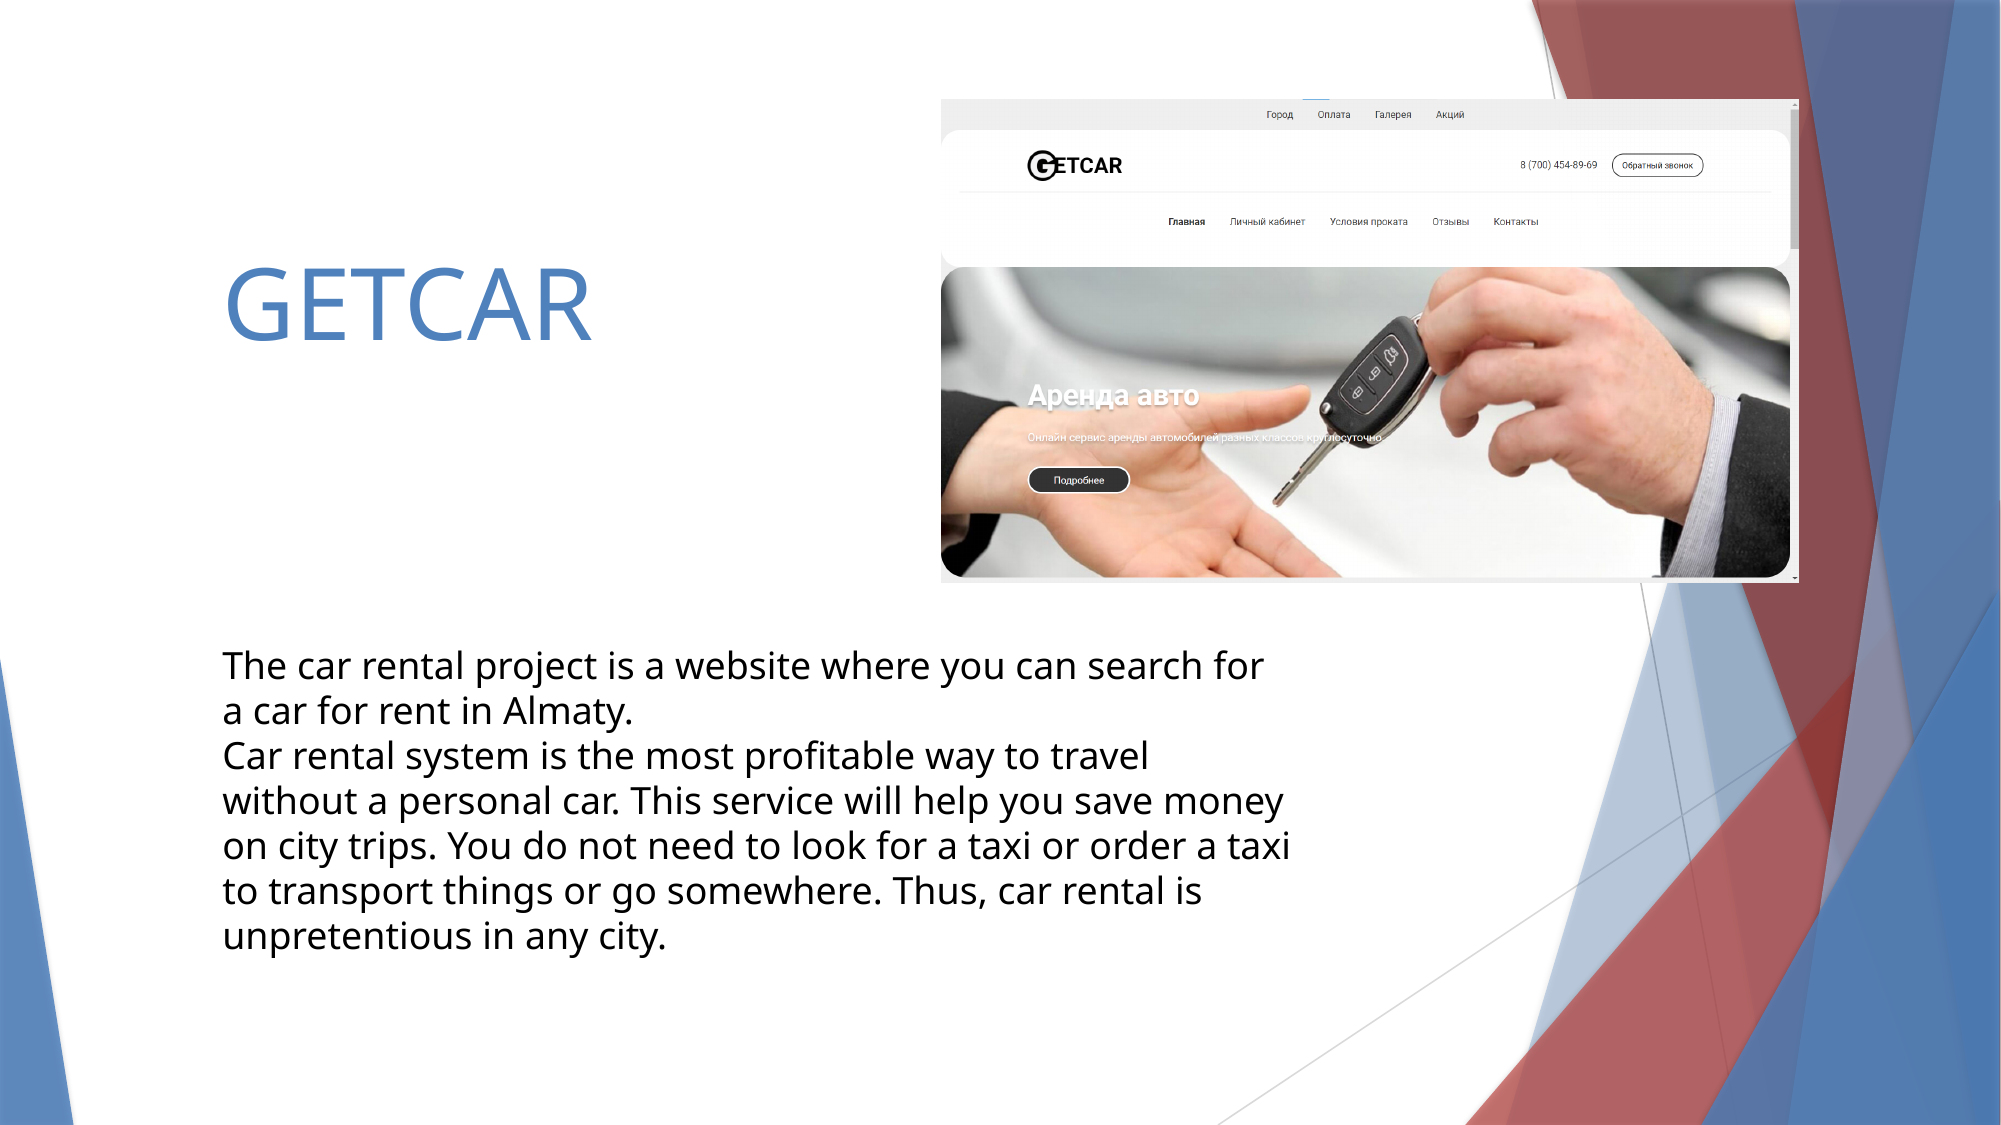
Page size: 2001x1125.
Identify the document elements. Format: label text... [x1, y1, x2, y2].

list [940, 99, 1800, 583]
text_box The car rental project is a website where you can search for a car for rent in Almaty. Car rental system is the most profitable way to travel without a personal car. This service will help you save money on city trips. You do not need to look for a taxi or order a taxi to transport things or go somewhere. Thus, car rental is unpretentious in any city. [207, 634, 1310, 965]
title GETCAR [207, 232, 936, 450]
